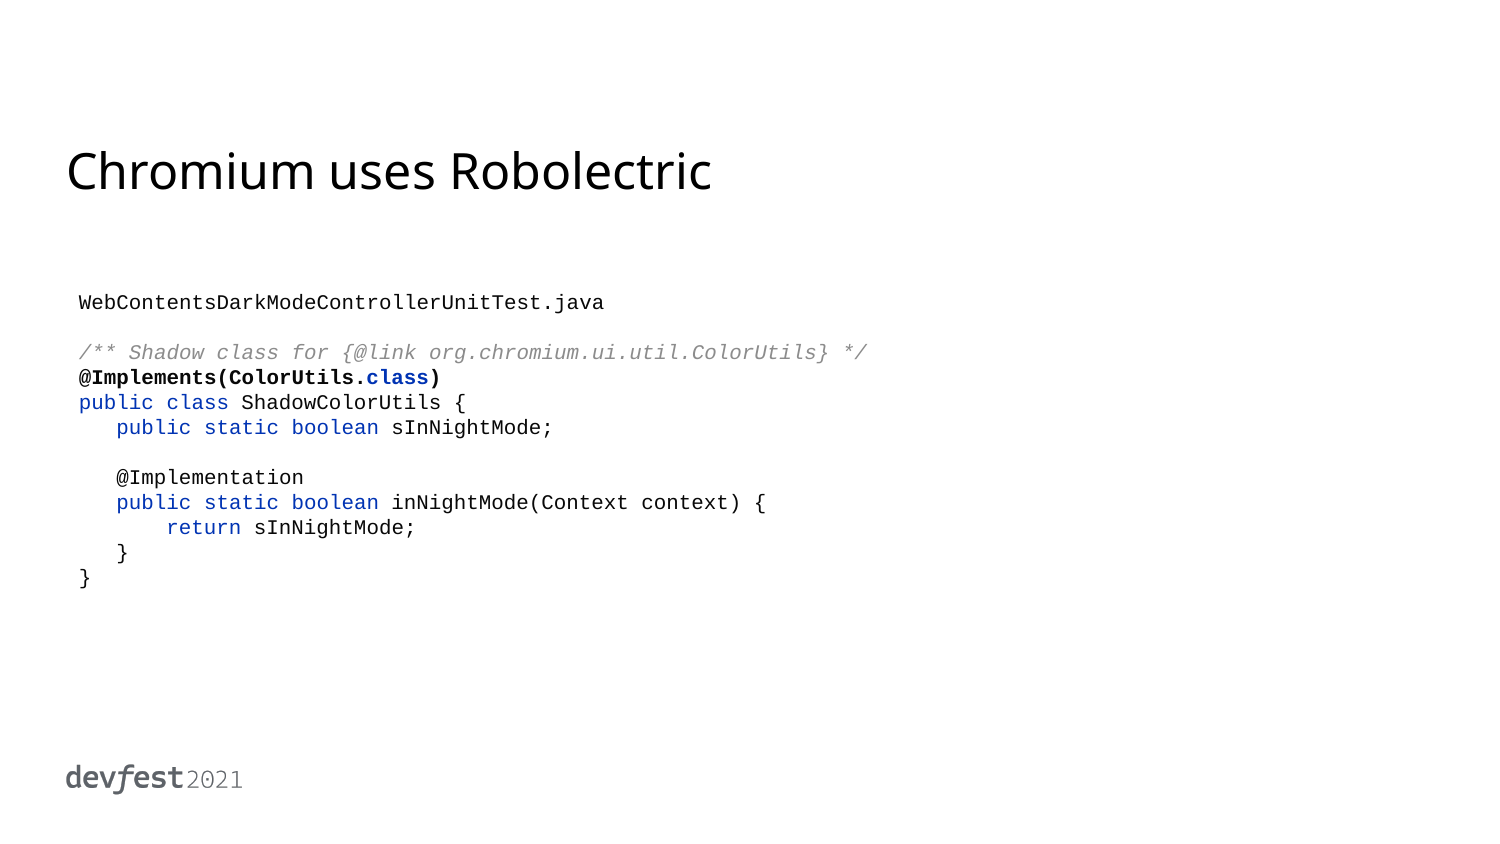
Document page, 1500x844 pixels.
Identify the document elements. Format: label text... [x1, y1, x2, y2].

title Chromium uses Robolectric [51, 91, 1461, 216]
picture [65, 761, 243, 797]
text_box WebContentsDarkModeControllerUnitTest.java /** Shadow class for {@link org.chromium.ui.util.ColorUtils} */ @Implements(ColorUtils.class) public class ShadowColorUtils { public static boolean sInNightMode; @Implementation public static boolean inNightMode(Context context) { return sInNightMode; } } [63, 273, 1413, 629]
